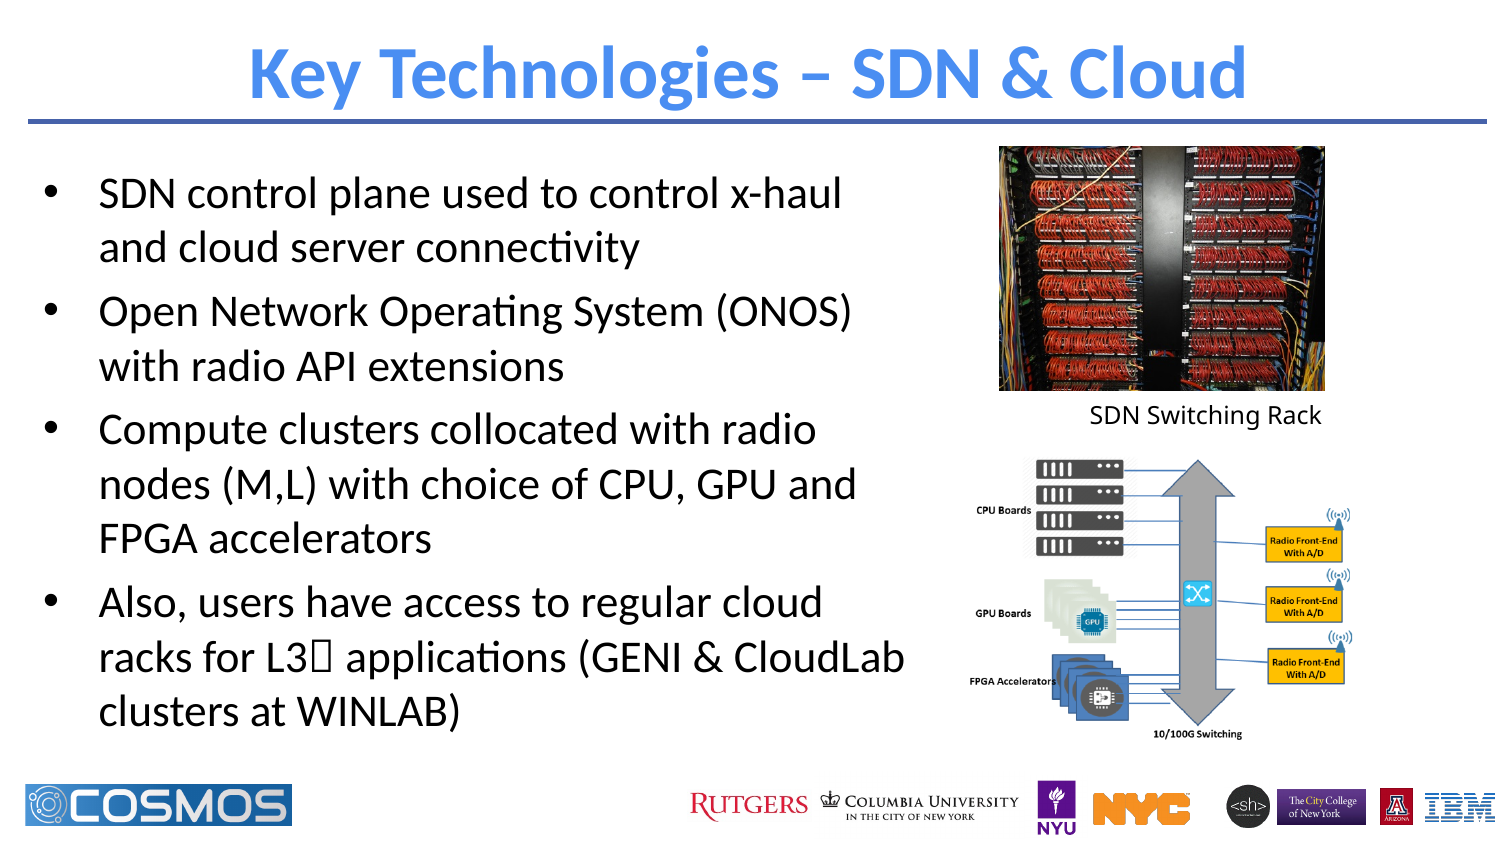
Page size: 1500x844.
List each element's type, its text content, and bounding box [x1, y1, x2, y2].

picture [1224, 781, 1270, 828]
picture [814, 771, 1213, 839]
picture [1380, 788, 1413, 825]
picture [1277, 789, 1366, 825]
picture [960, 446, 1365, 750]
list SDN control plane used to control x-haul and cloud server connectivity Open Network Operating System (ONOS) with radio API extensions Compute clusters collocated with radio nodes (M,L) with choice of CPU, GPU and FPGA accelerators Also, users have access to regular cloud racks for L3 applications (GENI & CloudLab clusters at WINLAB) [28, 155, 936, 750]
picture [1425, 793, 1495, 822]
title Key Technologies – SDN & Cloud [0, 0, 1500, 139]
text_box SDN Switching Rack [1074, 392, 1338, 437]
picture [687, 789, 812, 822]
picture [999, 146, 1326, 391]
